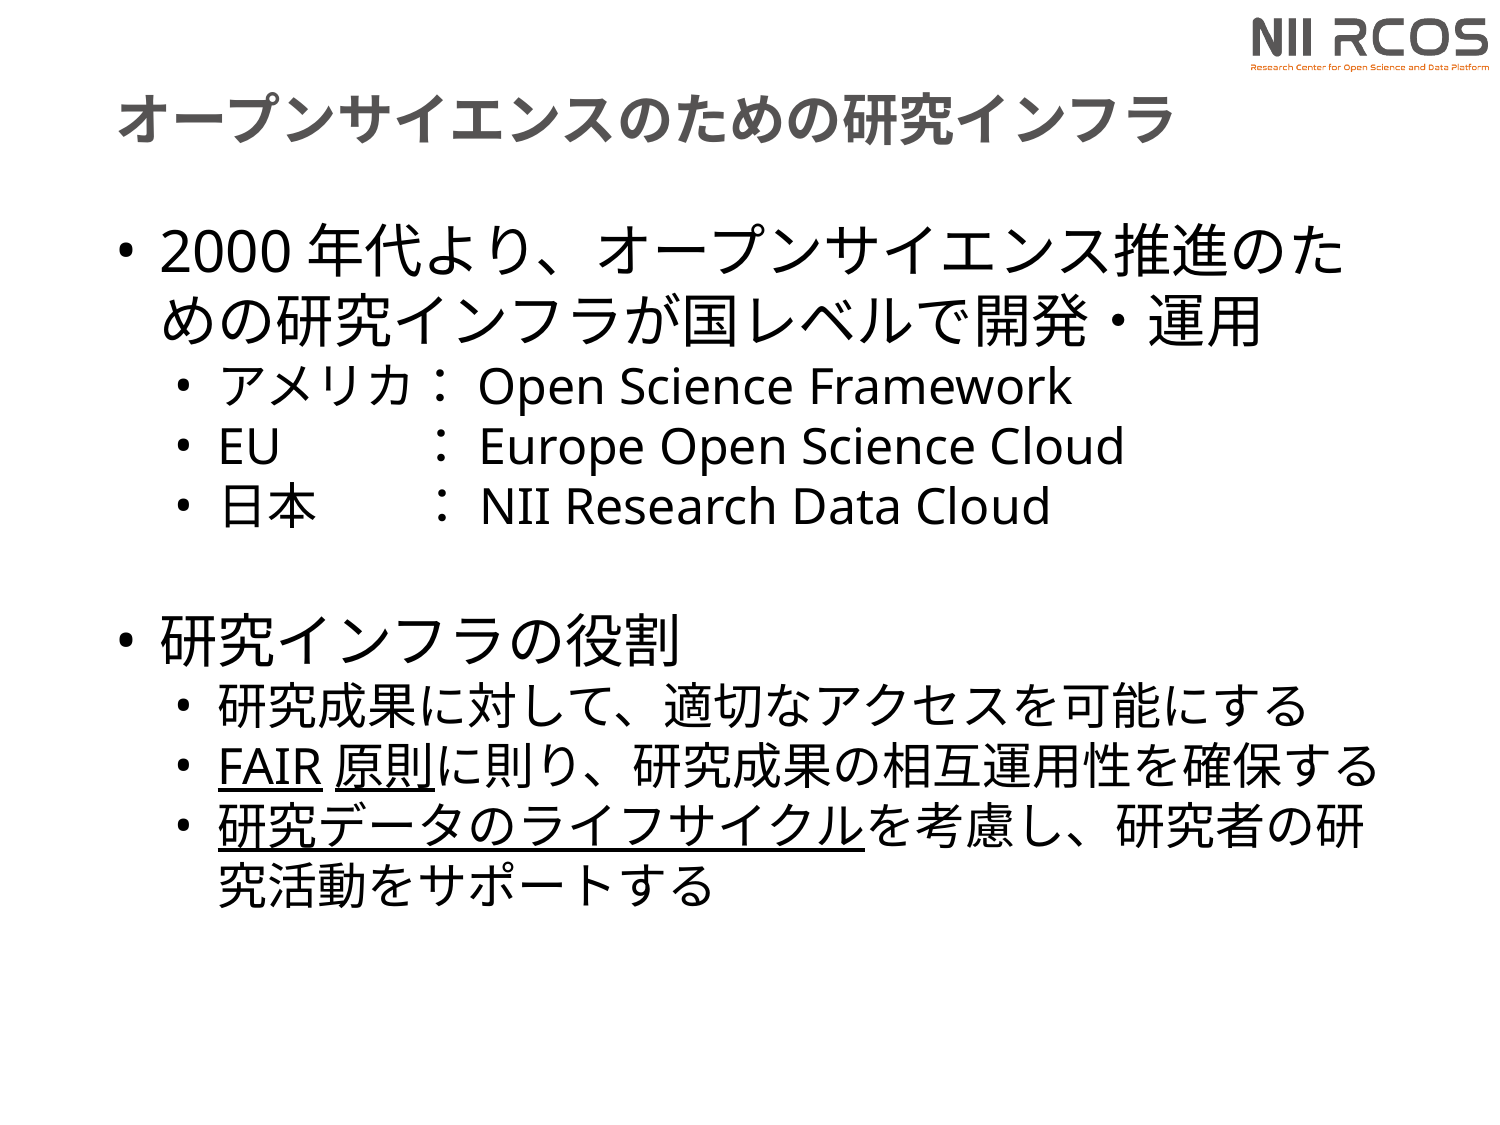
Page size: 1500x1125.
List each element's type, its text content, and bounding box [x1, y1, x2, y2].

title オープンサイエンスのための研究インフラ [100, 59, 1400, 178]
list 2000年代より、オープンサイエンス推進のための研究インフラが国レベルで開発・運用 アメリカ：Open Science Framework EU ：Europe Open Science Cloud 日本 ：NII Research Data Cloud 研究インフラの役割 研究成果に対して、適切なアクセスを可能にする FAIR原則に則り、研究成果の相互運用性を確保する 研究データのライフサイクルを考慮し、研究者の研究活動をサポートする [100, 206, 1400, 1081]
picture [1251, 17, 1489, 72]
